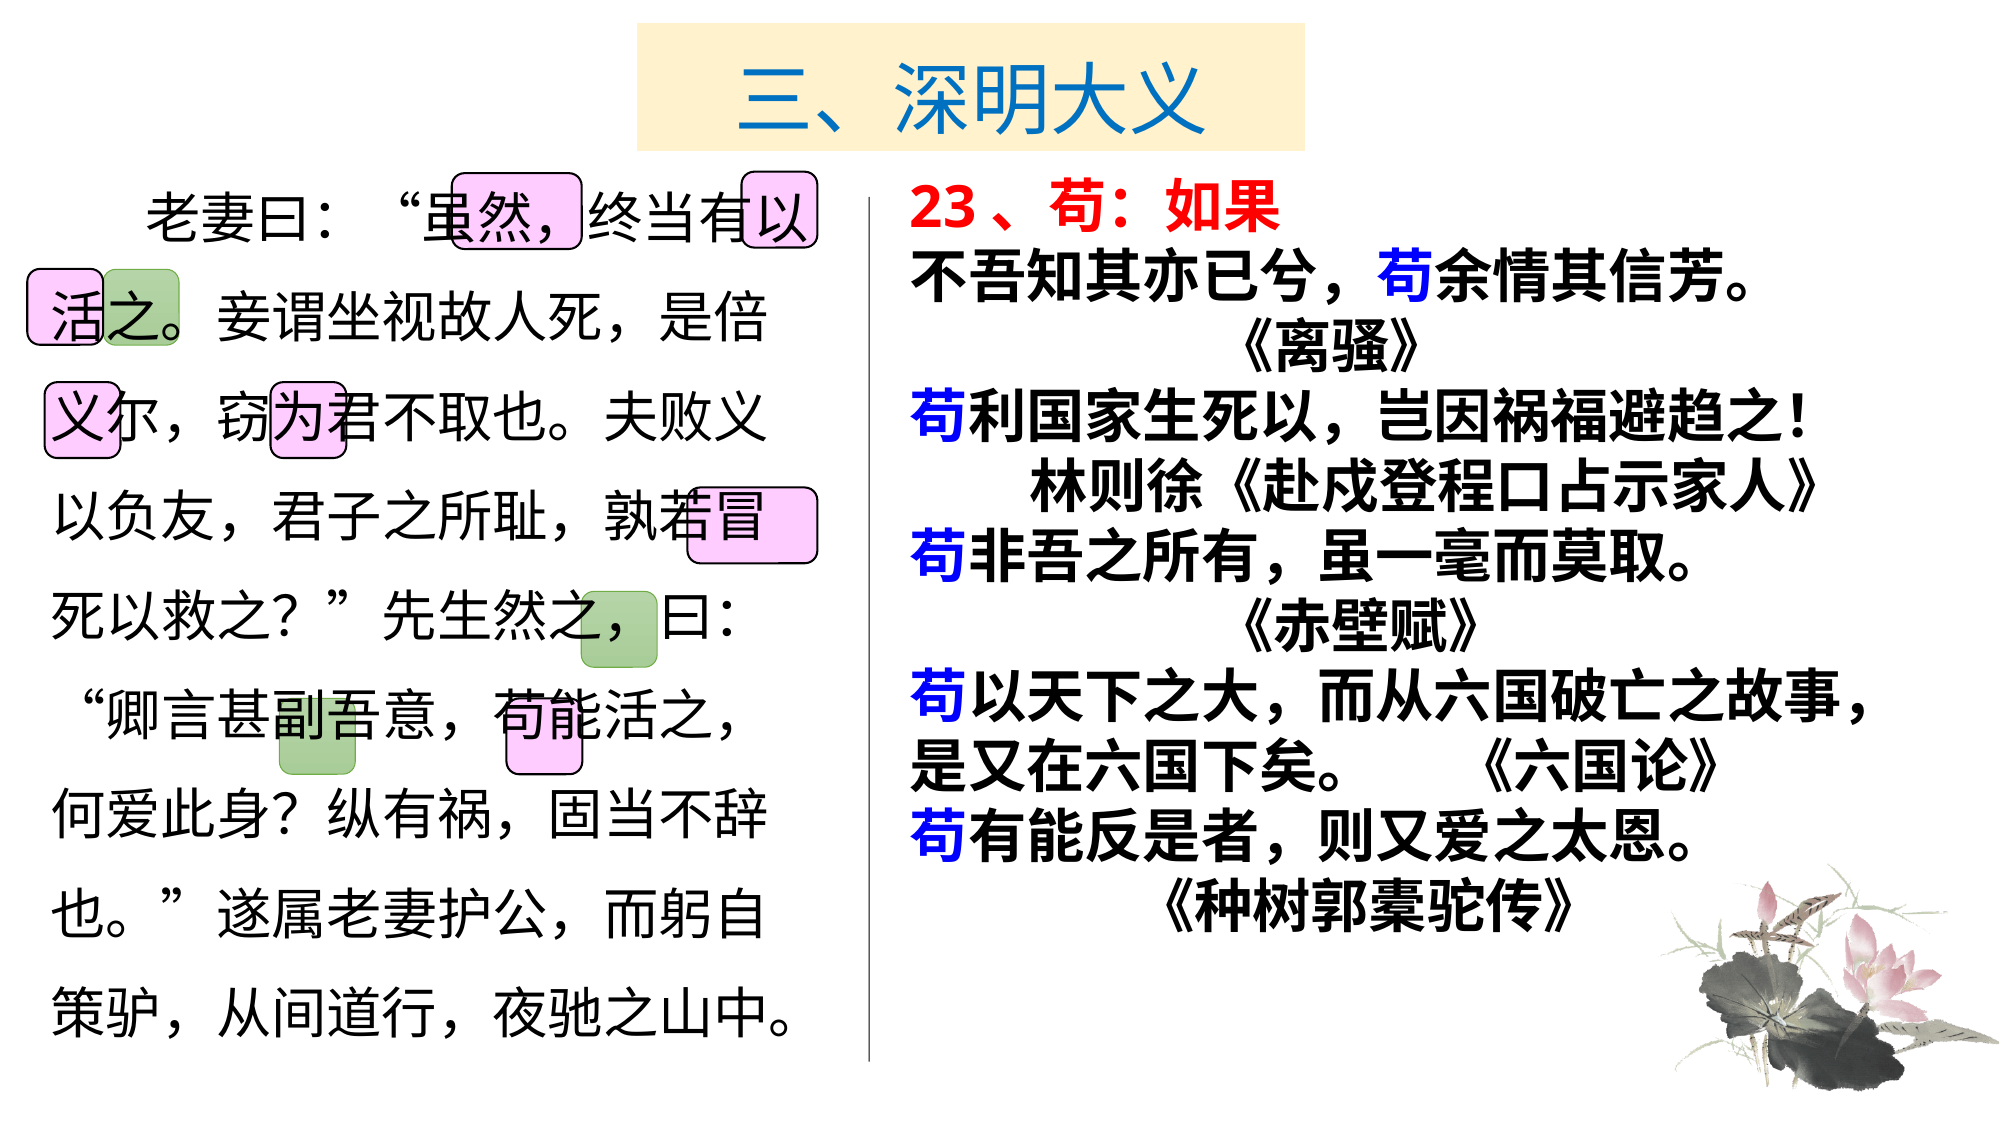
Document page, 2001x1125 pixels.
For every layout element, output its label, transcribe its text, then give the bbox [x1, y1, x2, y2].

title 三、深明大义 [636, 22, 1306, 152]
list 老妻曰：“虽然，终当有以活之。妾谓坐视故人死，是倍义尔，窃为君不取也。夫败义以负友，君子之所耻，孰若冒死以救之？”先生然之，曰：“卿言甚副吾意，苟能活之，何爱此身？纵有祸，固当不辞也。”遂属老妻护公，而躬自策驴，从间道行，夜驰之山中。 [0, 142, 830, 1125]
picture [1657, 947, 2000, 1125]
text_box 23、苟：如果 不吾知其亦已兮，苟余情其信芳。 《离骚》 苟利国家生死以，岂因祸福避趋之！ 林则徐《赴戍登程口占示家人》 苟非吾之所有，虽一毫而莫取。 《赤壁赋》 苟以天下之大，而从六国破亡之故事， 是又在六国下矣。 《六国论》 苟有能反是者，则又爱之太恩。 《种树郭橐驼传》 [895, 162, 2000, 947]
